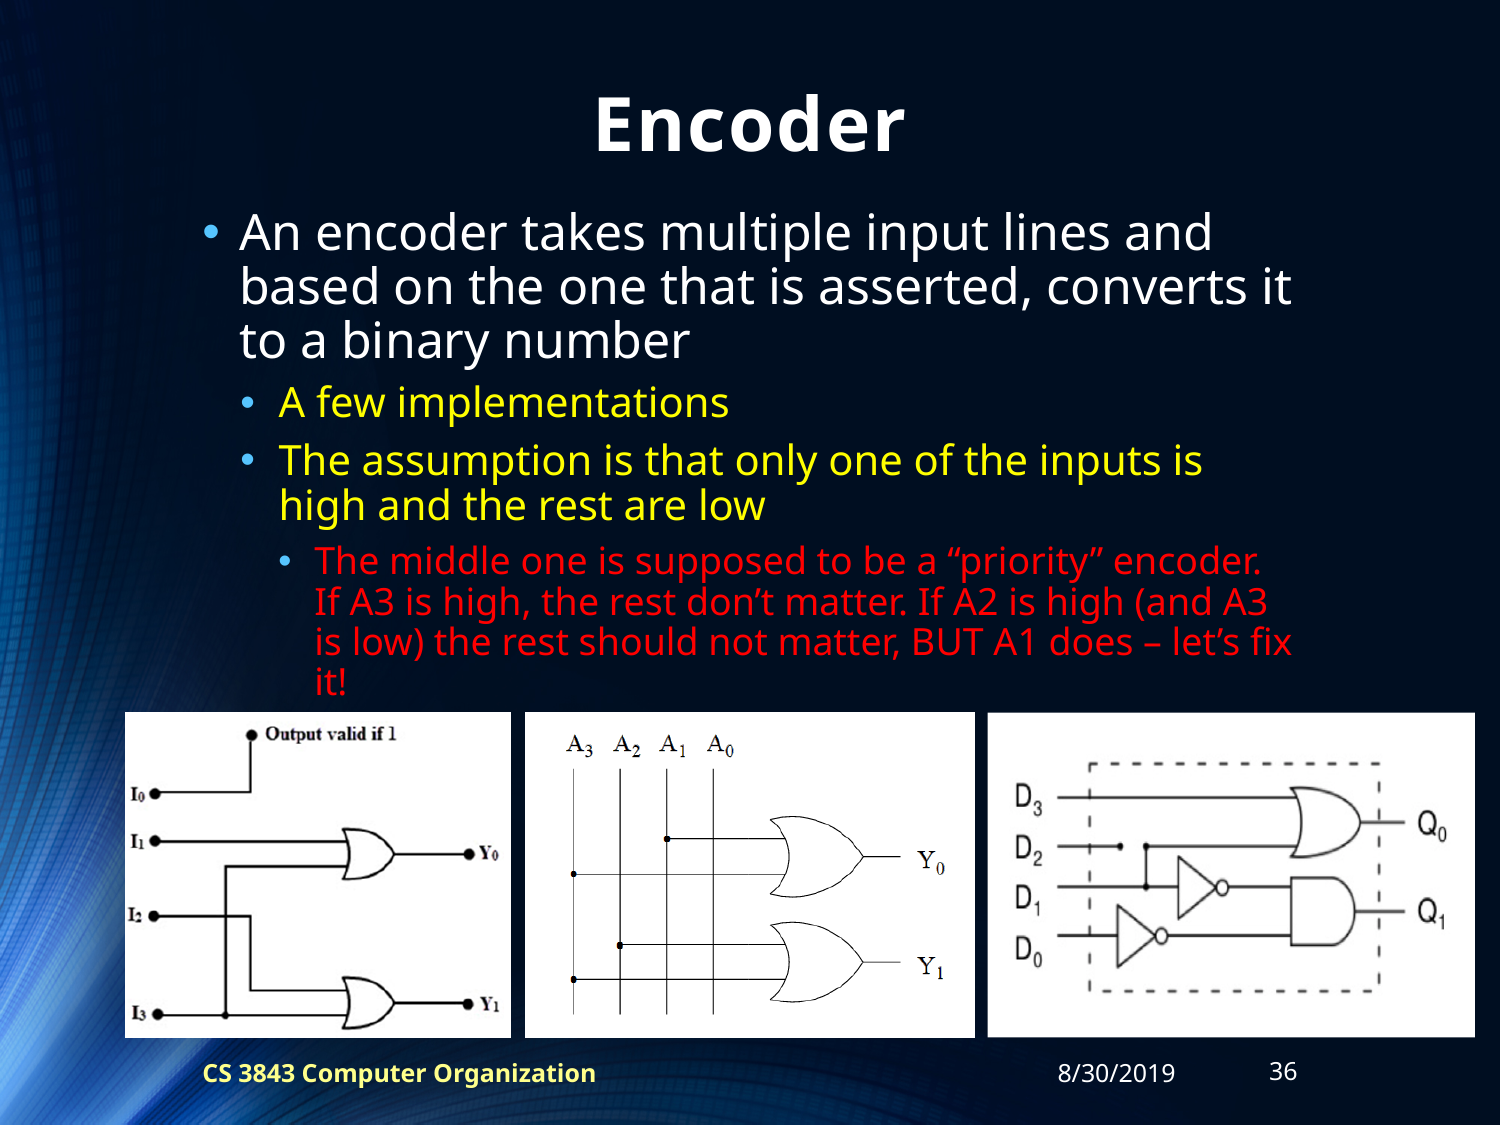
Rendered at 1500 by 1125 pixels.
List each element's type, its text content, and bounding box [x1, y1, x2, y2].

picture [0, 0, 1500, 1125]
footer CS 3843 Computer Organization [187, 1050, 994, 1096]
title Encoder [187, 62, 1313, 175]
list An encoder takes multiple input lines and based on the one that is asserted, converts it to a binary number A few implementations The assumption is that only one of the inputs is high and the rest are low The middle one is supposed to be a “priority” encoder. If A3 is high, the rest don’t matter. If A2 is high (and A3 is low) the rest should not matter, BUT A1 does – let’s fix it! [187, 200, 1312, 1013]
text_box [987, 712, 1475, 1038]
slide_number 36 [1209, 1050, 1313, 1096]
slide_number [1012, 1050, 1191, 1096]
